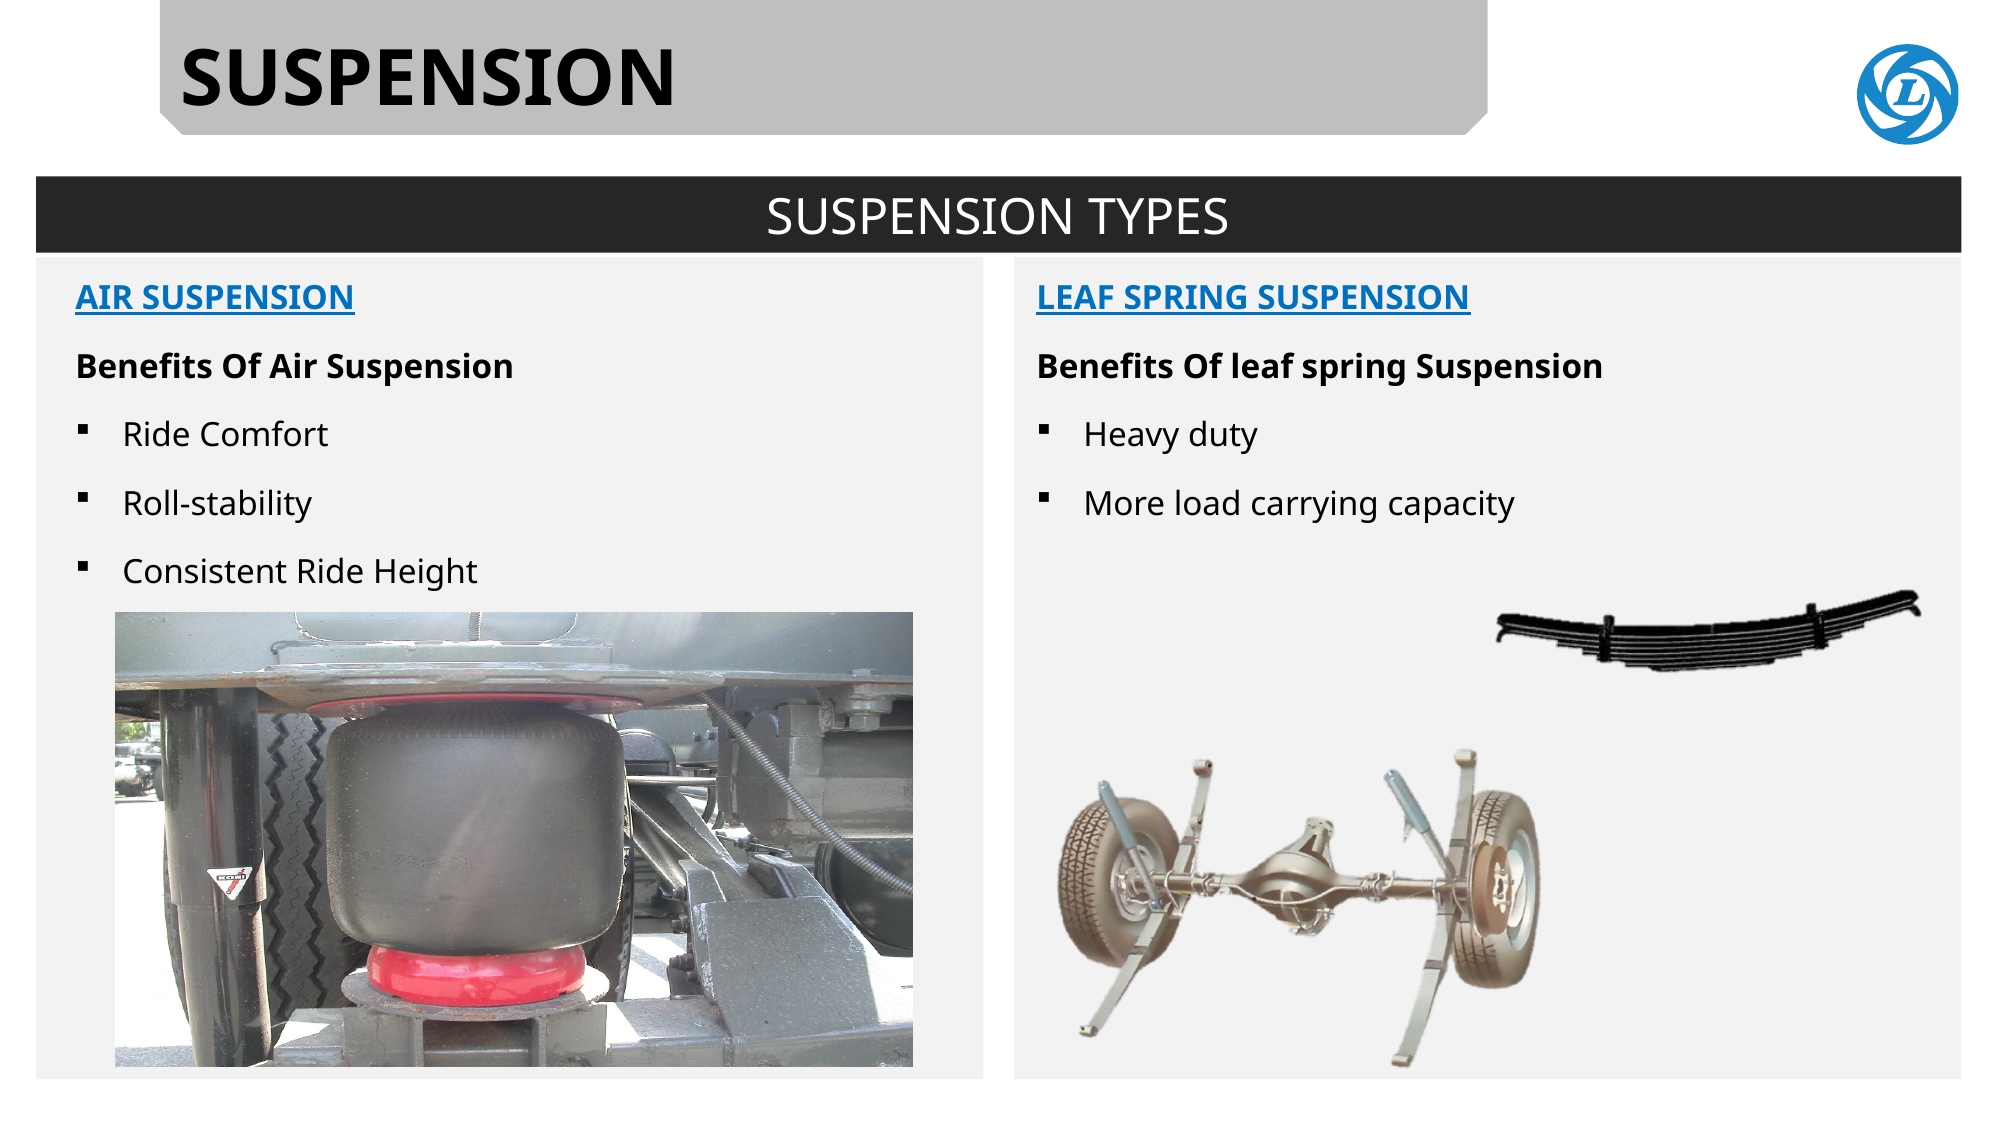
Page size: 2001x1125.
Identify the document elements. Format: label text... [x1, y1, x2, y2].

text_box LEAF SPRING SUSPENSION Benefits Of leaf spring Suspension Heavy duty More load carrying capacity [1021, 257, 1722, 598]
text_box SUSPENSION TYPES [34, 174, 1963, 255]
picture [945, 491, 1928, 1125]
text_box AIR SUSPENSION Benefits Of Air Suspension Ride Comfort Roll-stability Consistent Ride Height [60, 257, 761, 598]
picture [115, 612, 914, 1067]
text_box [1012, 255, 1963, 1081]
text_box [157, 0, 1490, 137]
text_box [34, 255, 985, 1081]
text_box SUSPENSION [165, 20, 1350, 129]
